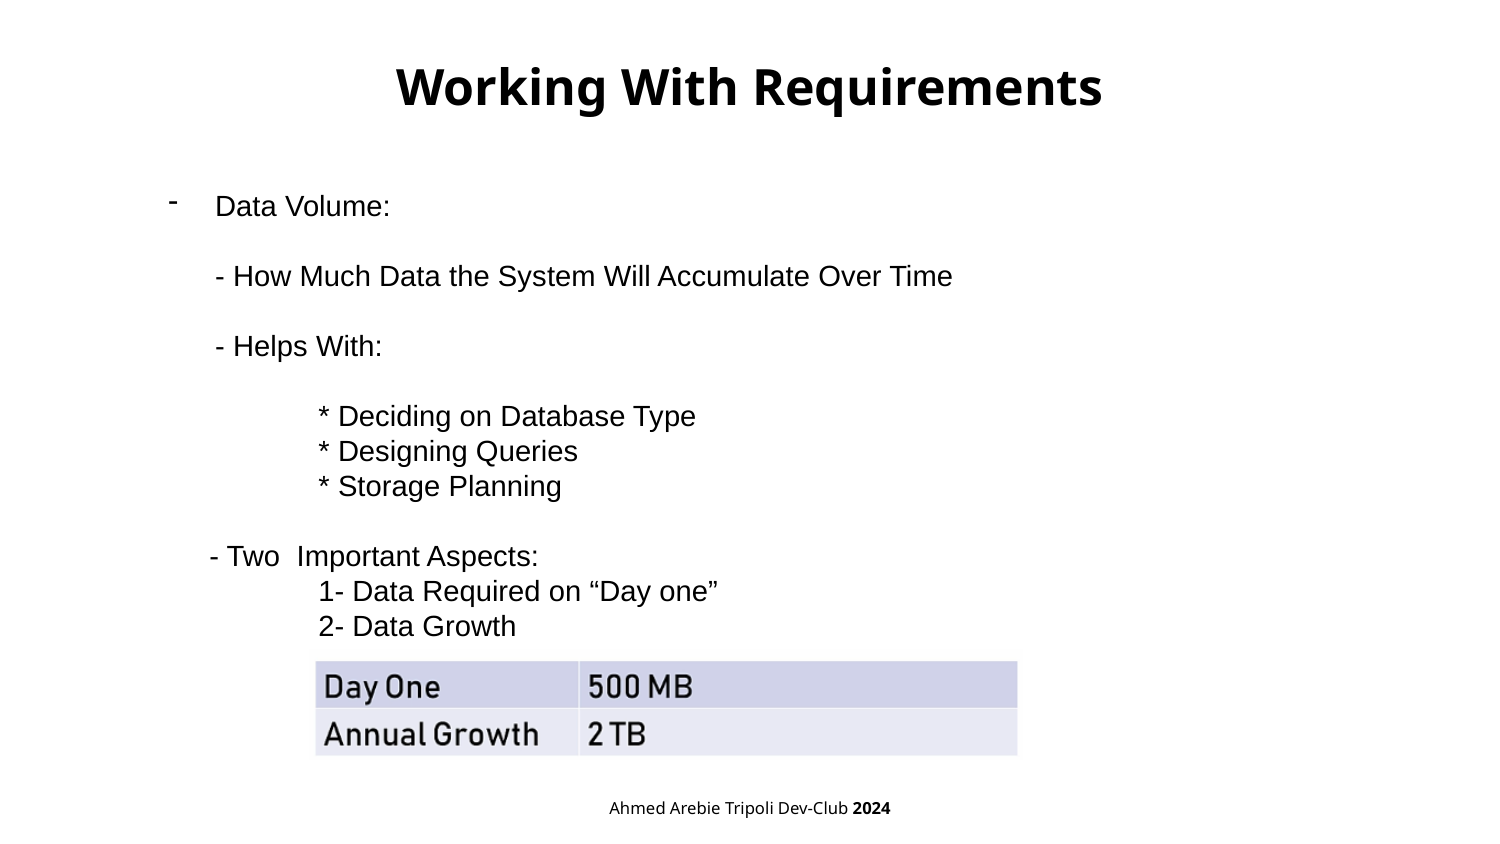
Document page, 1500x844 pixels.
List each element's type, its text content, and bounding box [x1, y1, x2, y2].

text_box Ahmed Arebie Tripoli Dev-Club 2024 [503, 794, 996, 822]
title Working With Requirements [74, 40, 1426, 138]
picture [309, 649, 1023, 760]
text_box Data Volume: - How Much Data the System Will Accumulate Over Time - Helps With: * Deciding on Database Type * Designing Queries * Storage Planning - Two Important Aspects: 1- Data Required on “Day one” 2- Data Growth [153, 180, 1227, 720]
